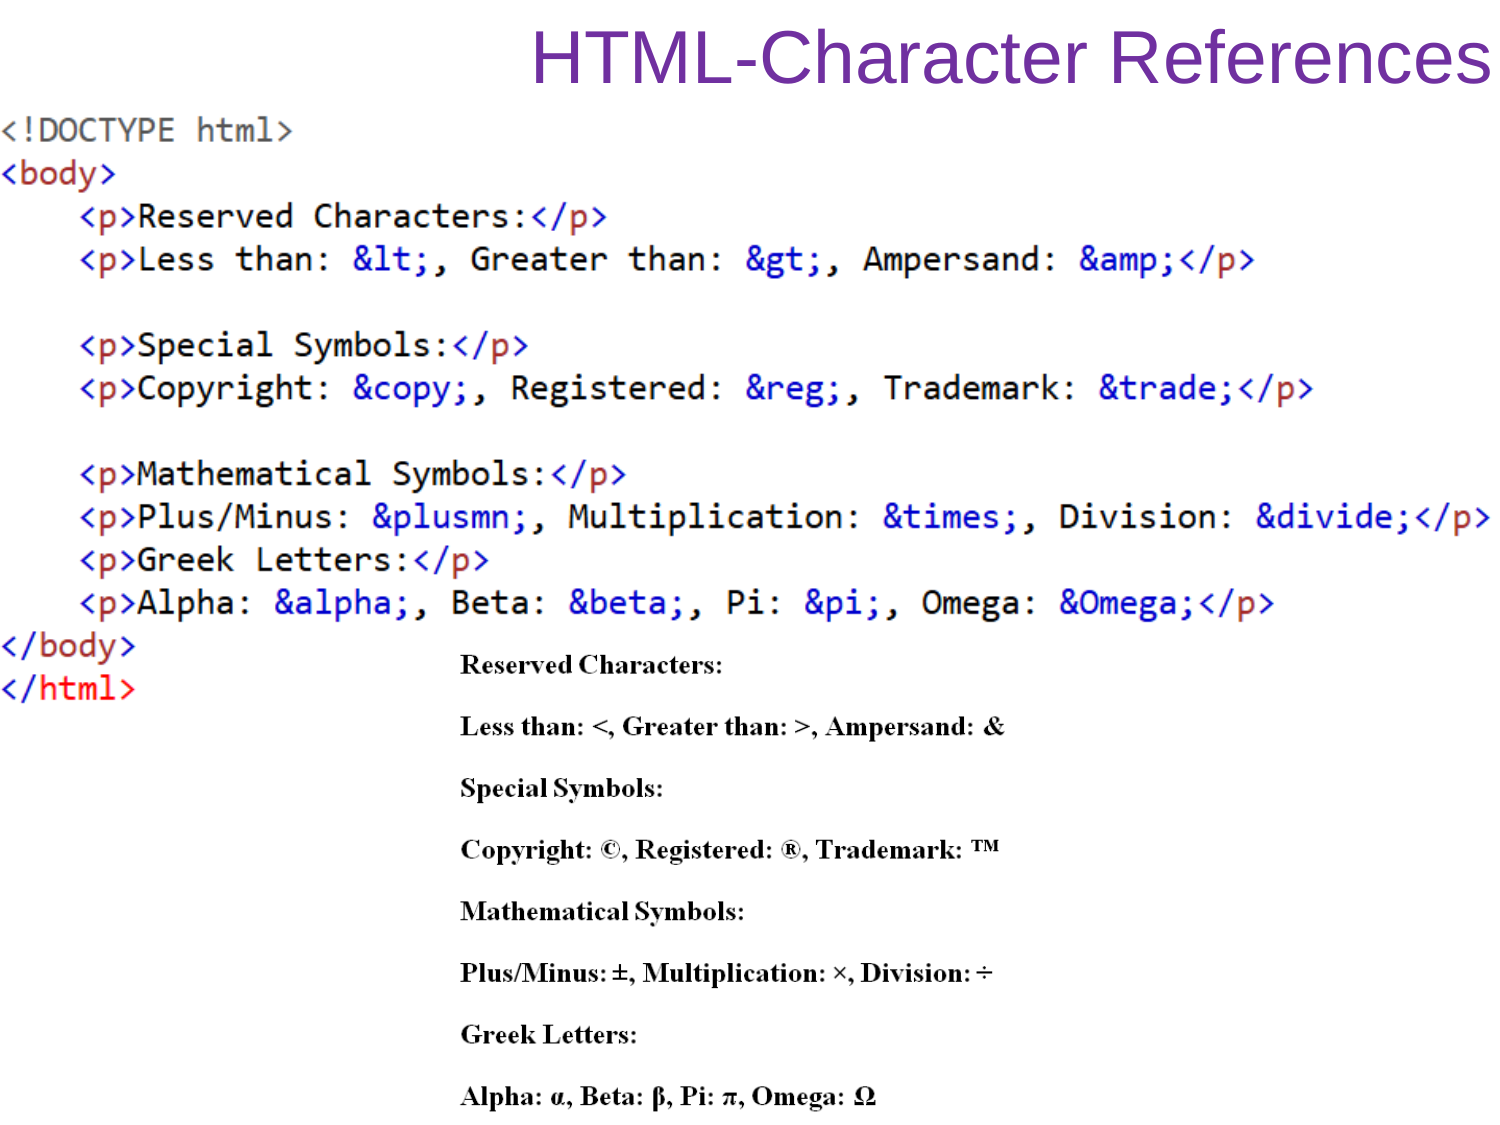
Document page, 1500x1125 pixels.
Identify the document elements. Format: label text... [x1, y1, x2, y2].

text_box HTML-Character References [336, 0, 1500, 103]
picture [0, 99, 1497, 1125]
